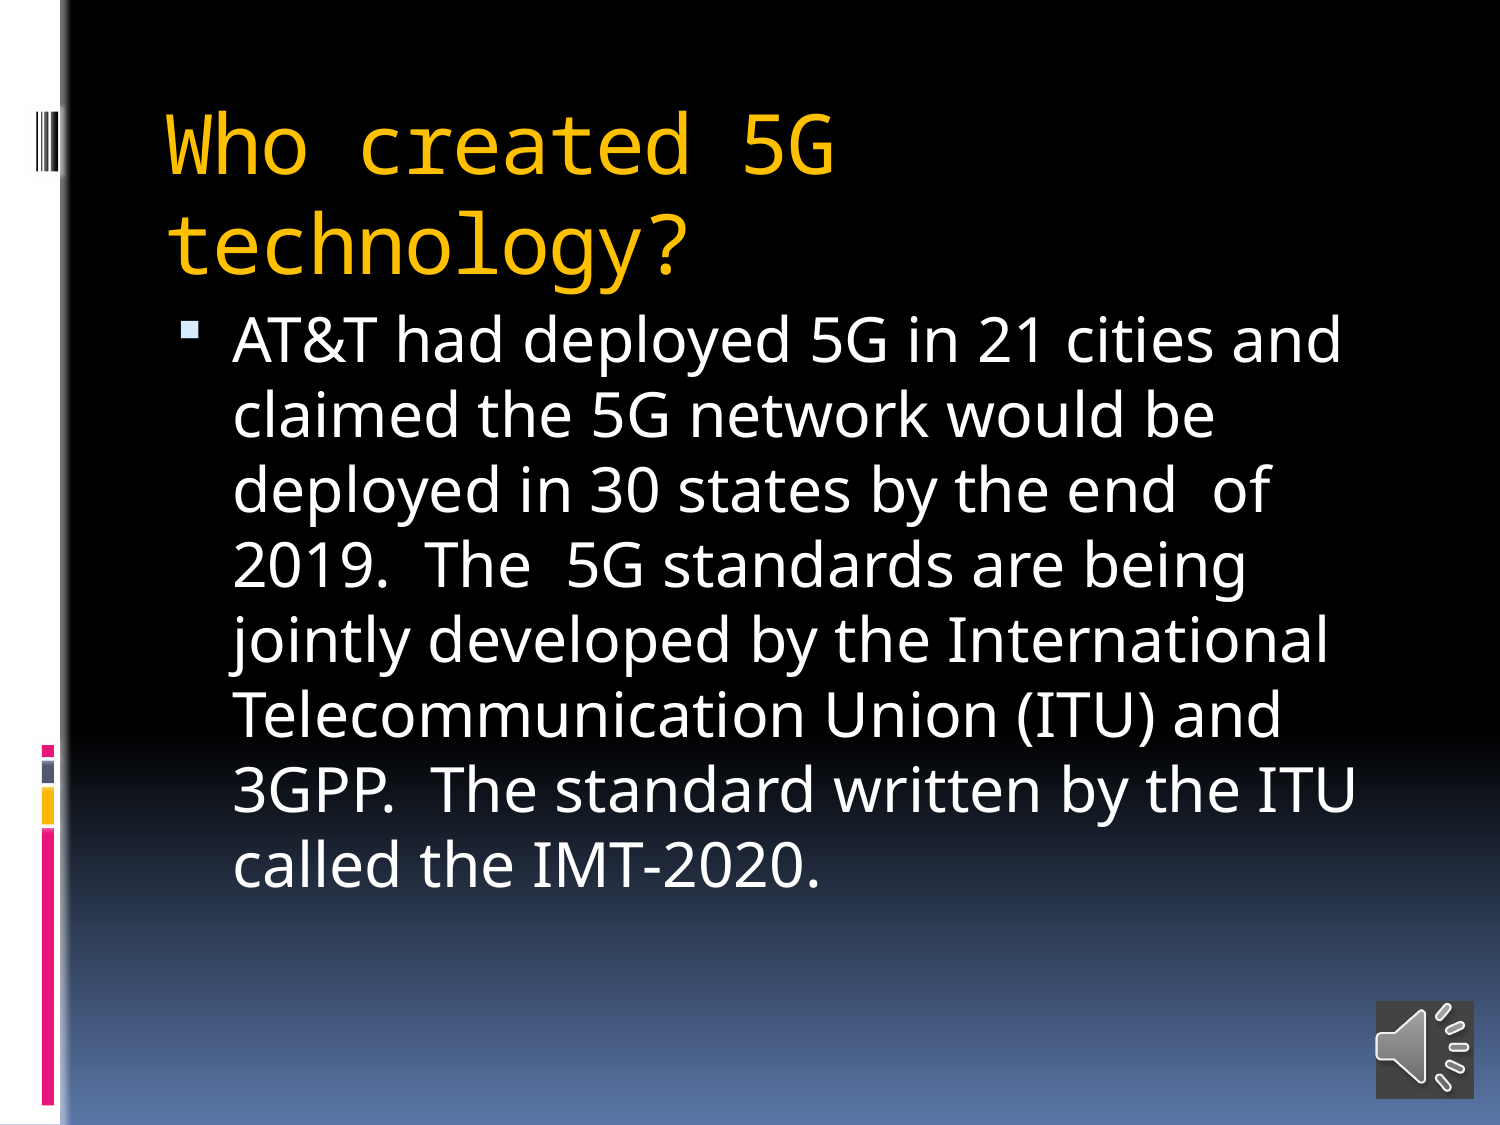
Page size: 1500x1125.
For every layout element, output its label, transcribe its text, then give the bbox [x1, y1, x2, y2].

title Who created 5G technology? [150, 83, 1425, 234]
list AT&T had deployed 5G in 21 cities and claimed the 5G network would be deployed in 30 states by the end of 2019. The 5G standards are being jointly developed by the International Telecommunication Union (ITU) and 3GPP. The standard written by the ITU called the IMT-2020. [150, 292, 1425, 1043]
picture [1374, 999, 1476, 1101]
slide_number 5 [1412, 1052, 1488, 1113]
